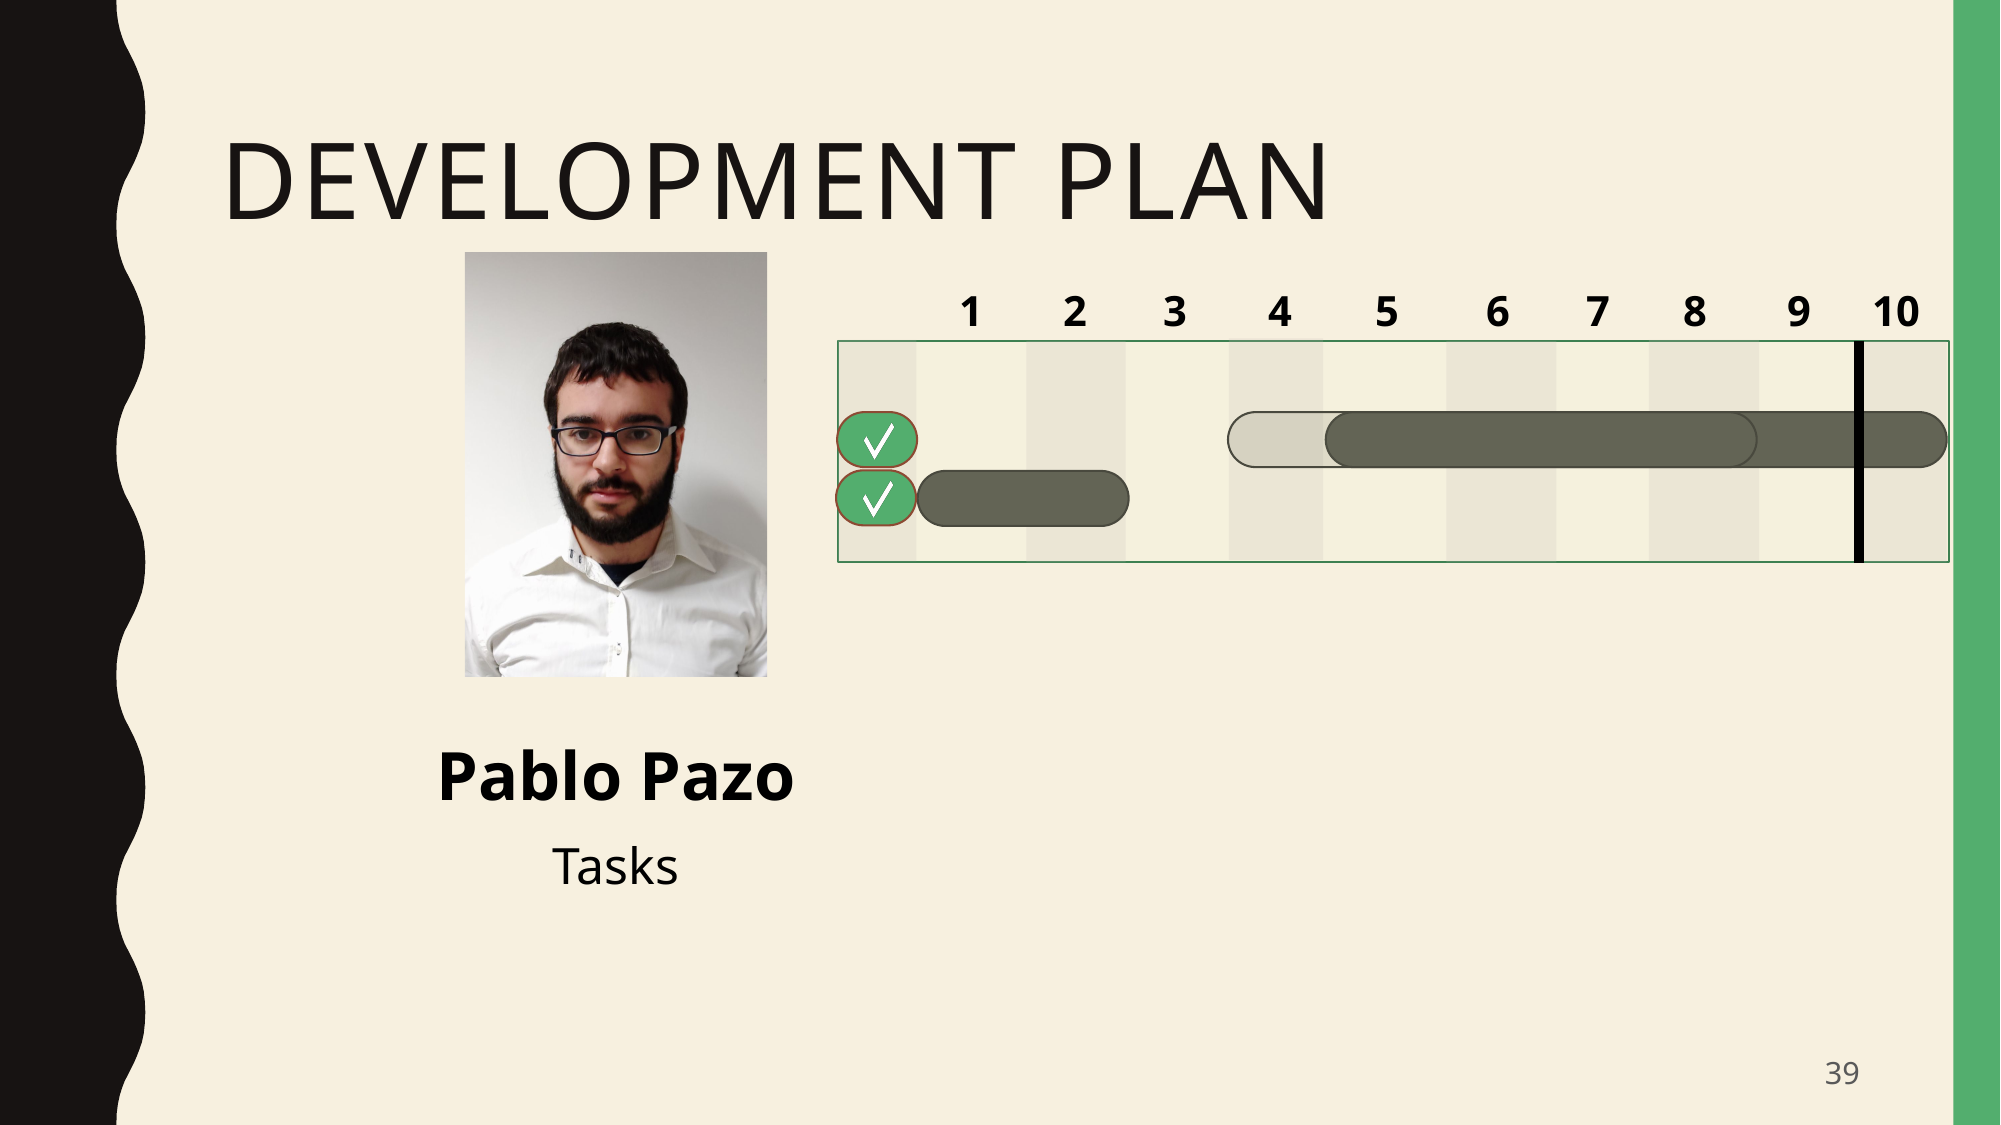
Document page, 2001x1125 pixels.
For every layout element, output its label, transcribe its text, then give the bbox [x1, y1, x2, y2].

title Development plan [205, 62, 1875, 308]
table_header 3 [1124, 274, 1228, 338]
table_header 9 [1748, 274, 1852, 338]
table_header 8 [1644, 274, 1748, 338]
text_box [835, 338, 1949, 563]
list Pablo Pazo Tasks [140, 718, 1092, 988]
picture [863, 413, 895, 469]
table_header 6 [1443, 274, 1553, 338]
table_header 1 [916, 274, 1026, 338]
table_header 7 [1553, 274, 1644, 338]
table_header 4 [1228, 274, 1332, 338]
picture [464, 252, 768, 677]
slide_number 38 [1412, 1045, 1875, 1103]
table_header 10 [1852, 274, 1941, 338]
table_header 2 [1026, 274, 1124, 338]
table_header 5 [1332, 274, 1443, 338]
